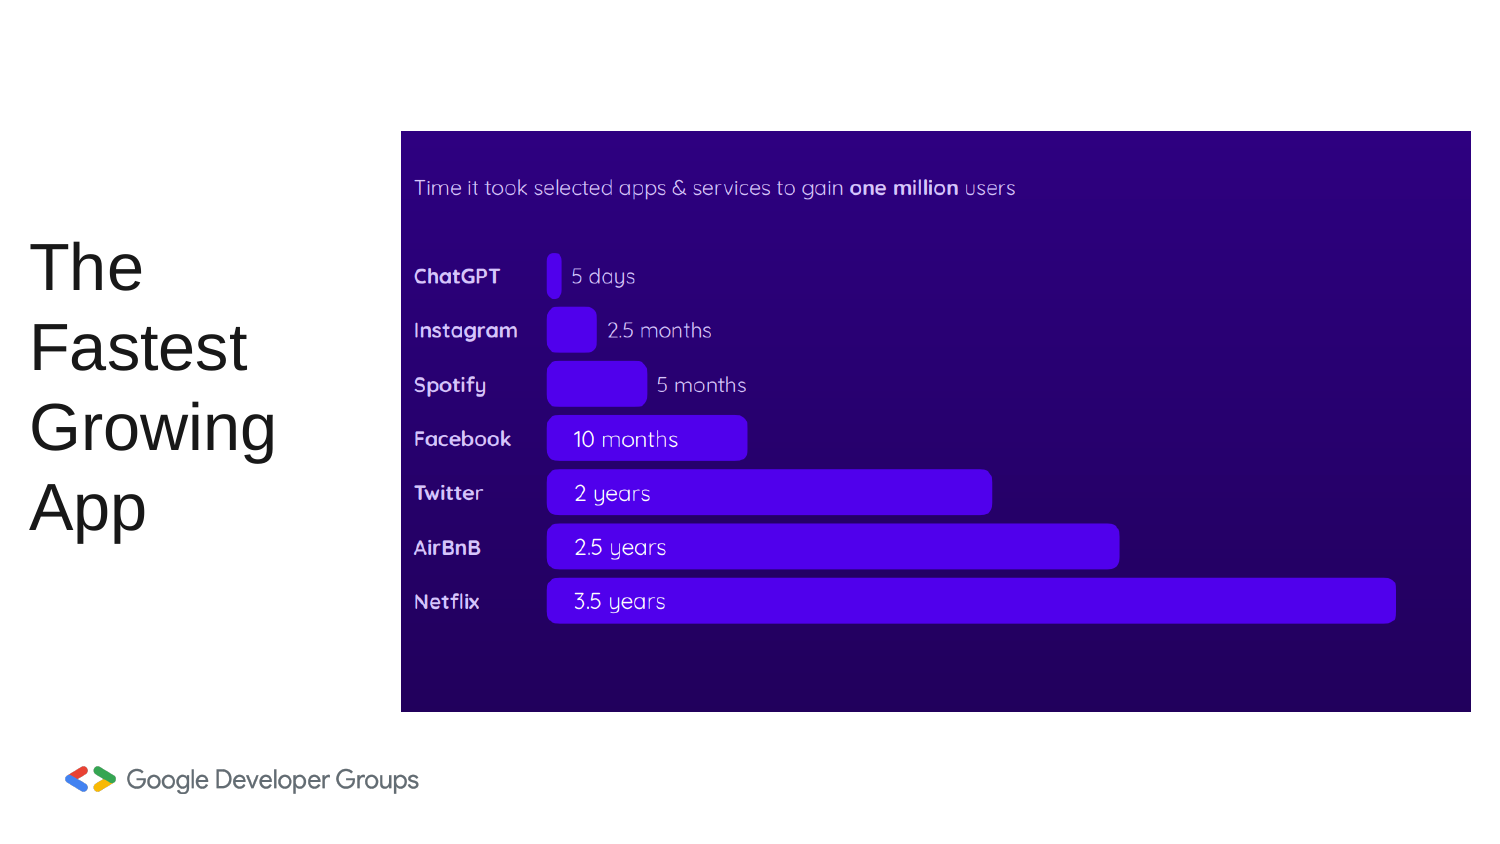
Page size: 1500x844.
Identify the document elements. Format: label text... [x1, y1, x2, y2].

text_box The Fastest Growing App [29, 223, 283, 544]
picture [64, 766, 419, 794]
picture [401, 131, 1471, 713]
